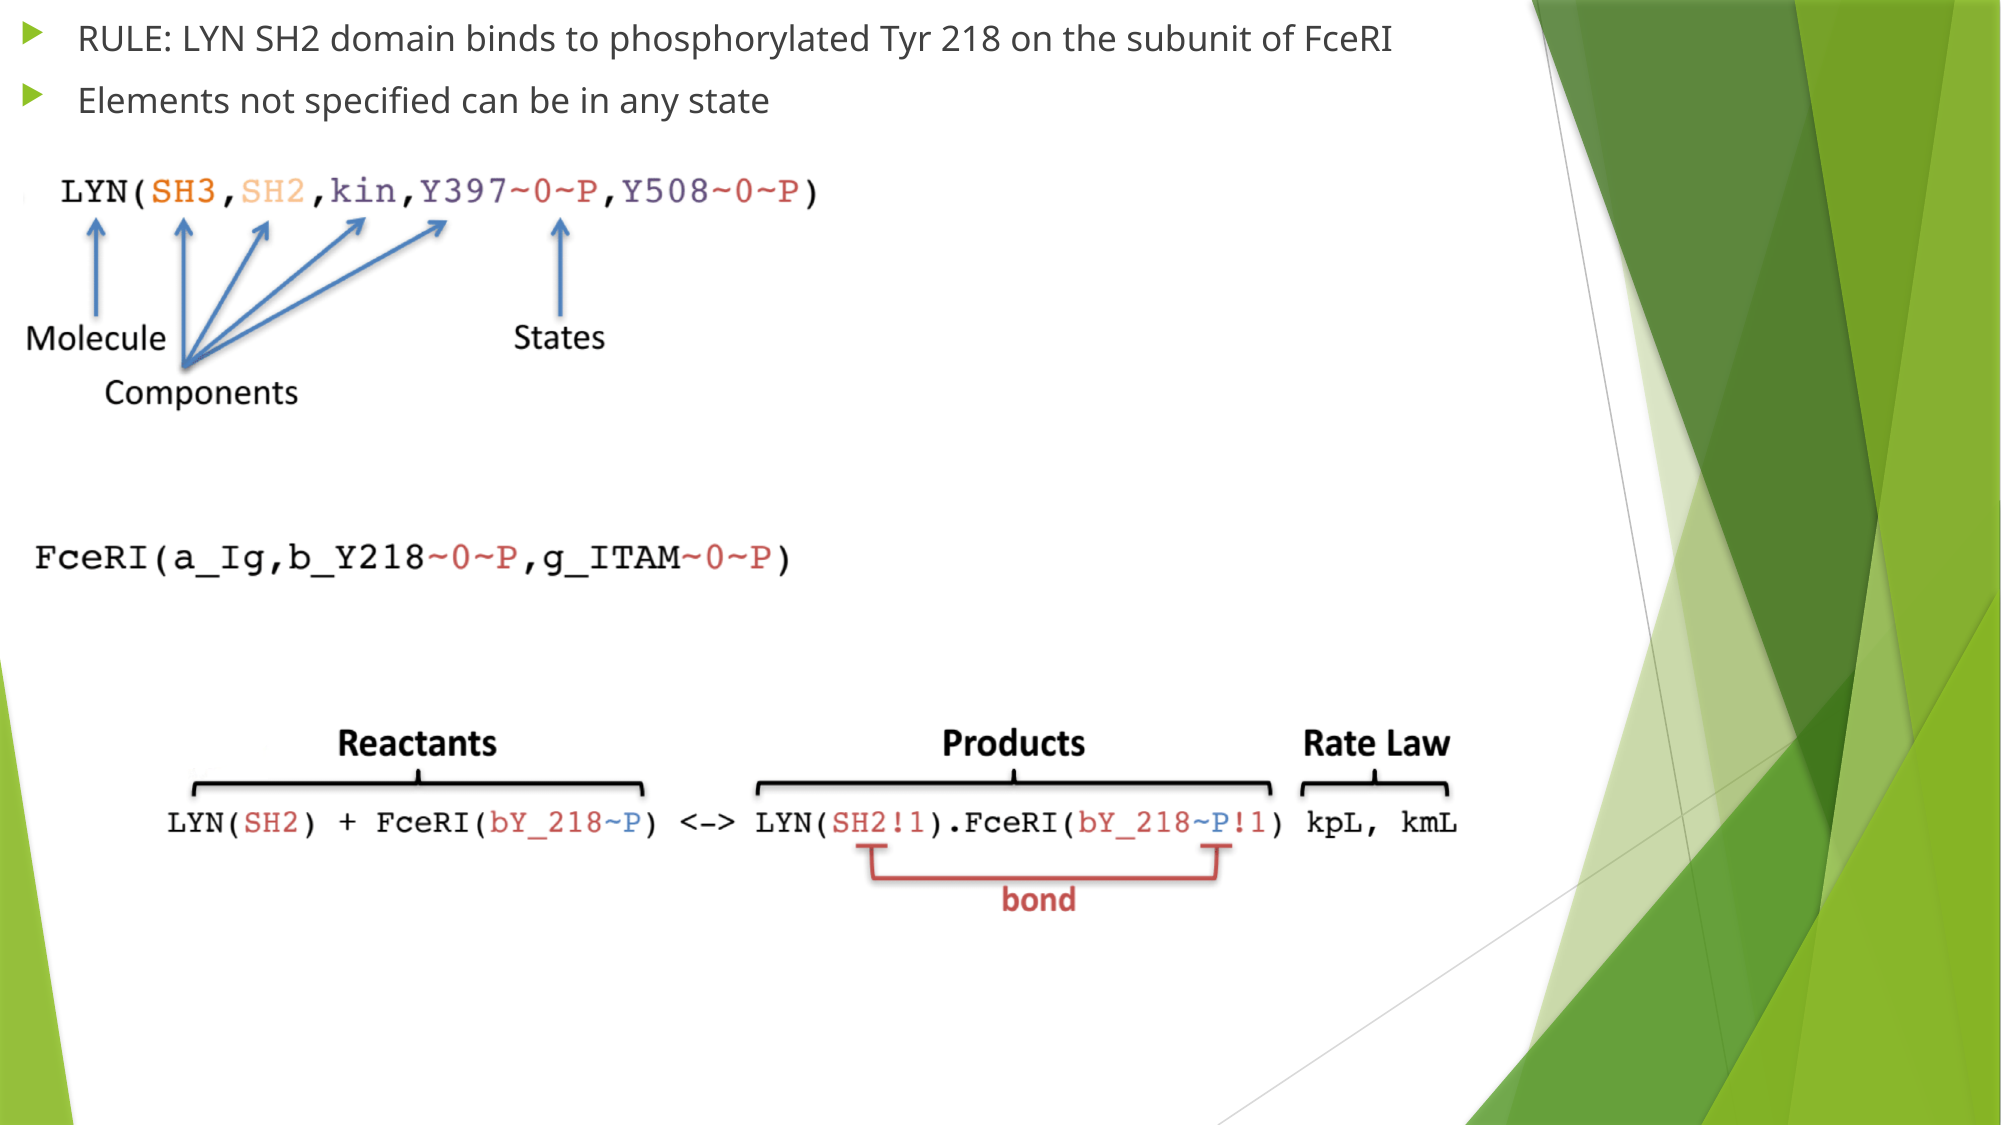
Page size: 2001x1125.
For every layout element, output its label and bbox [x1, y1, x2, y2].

picture [73, 637, 1505, 930]
picture [23, 167, 824, 418]
picture [23, 531, 796, 594]
